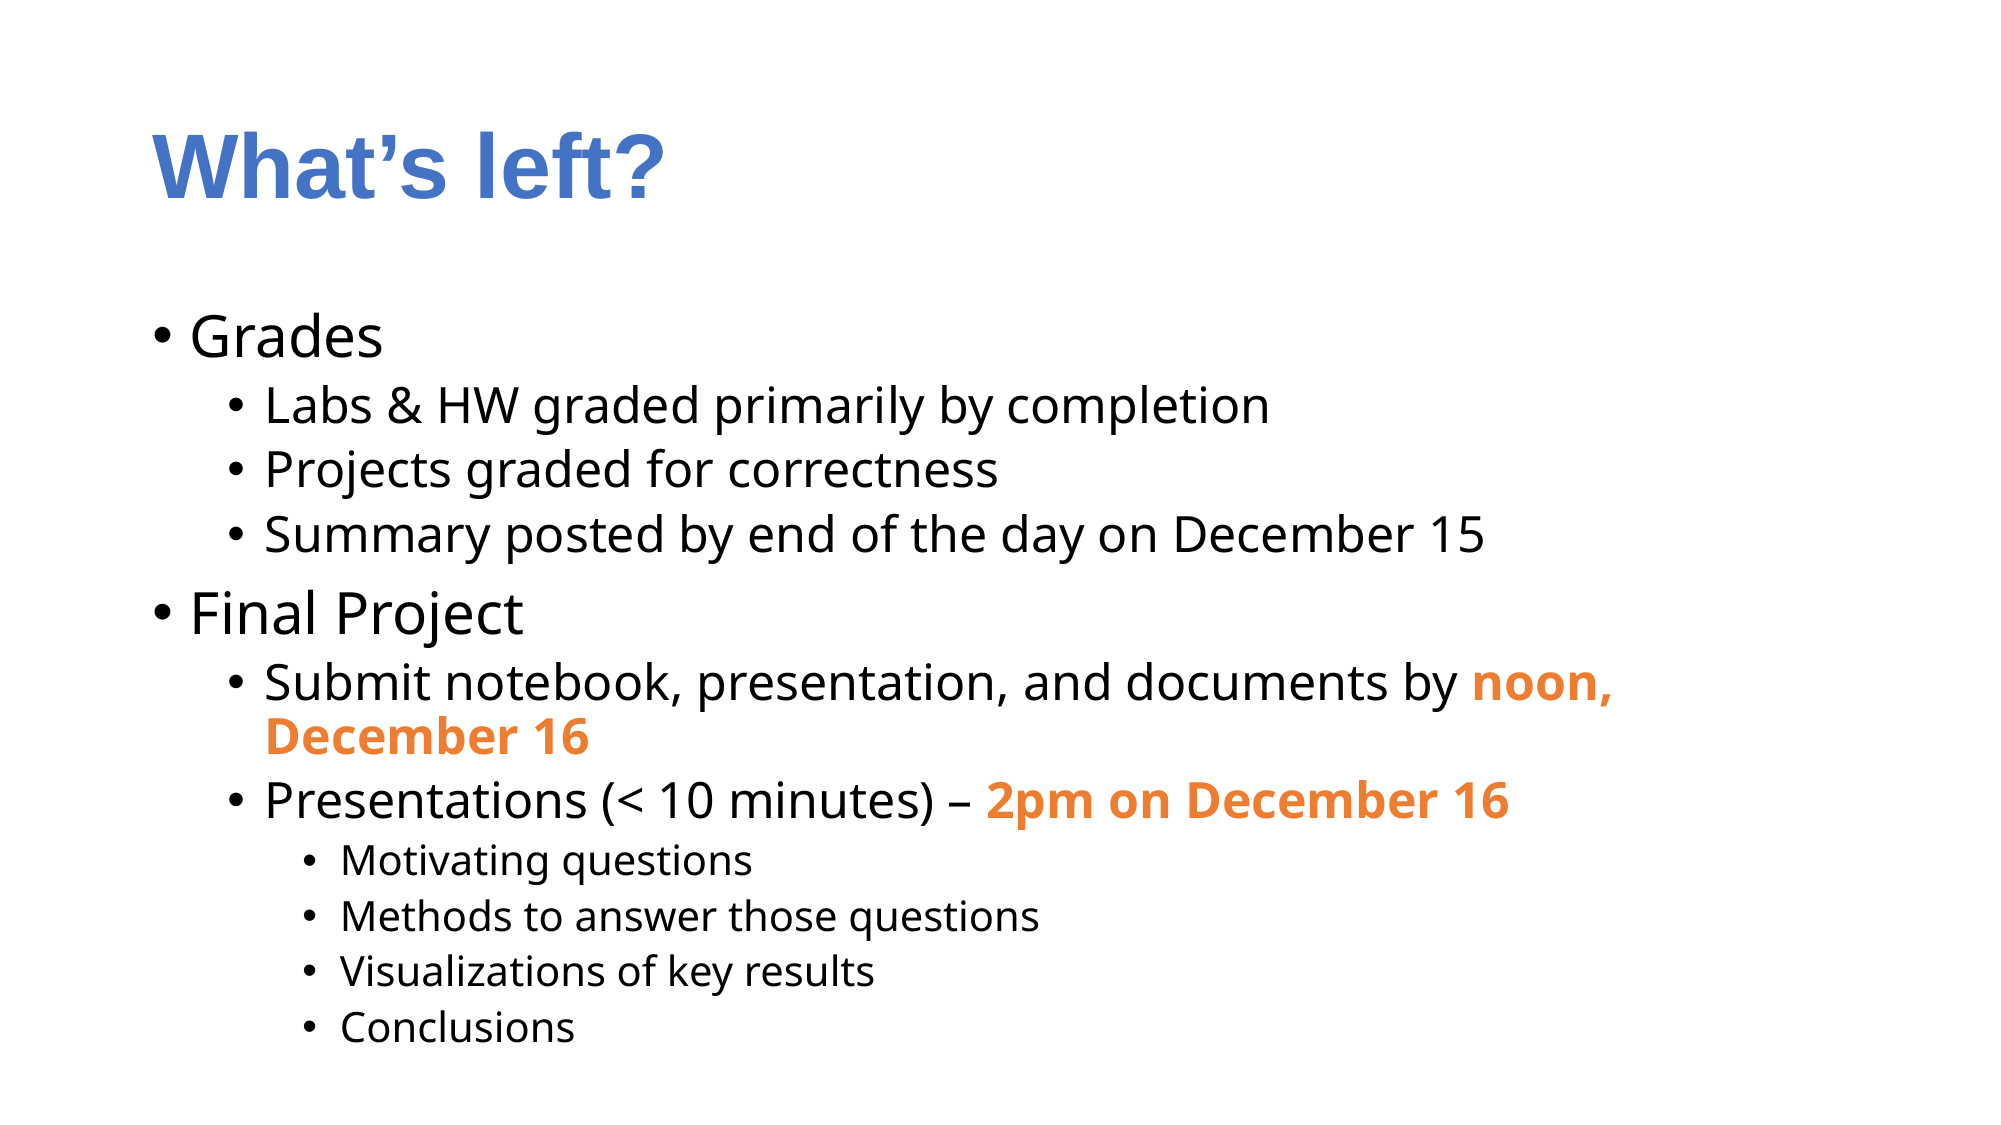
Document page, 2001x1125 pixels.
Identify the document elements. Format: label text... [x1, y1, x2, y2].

title What’s left? [137, 59, 1863, 278]
list Grades Labs & HW graded primarily by completion Projects graded for correctness Summary posted by end of the day on December 15 Final Project Submit notebook, presentation, and documents by noon, December 16 Presentations (< 10 minutes) – 2pm on December 16 Motivating questions Methods to answer those questions Visualizations of key results Conclusions [137, 299, 1863, 1014]
